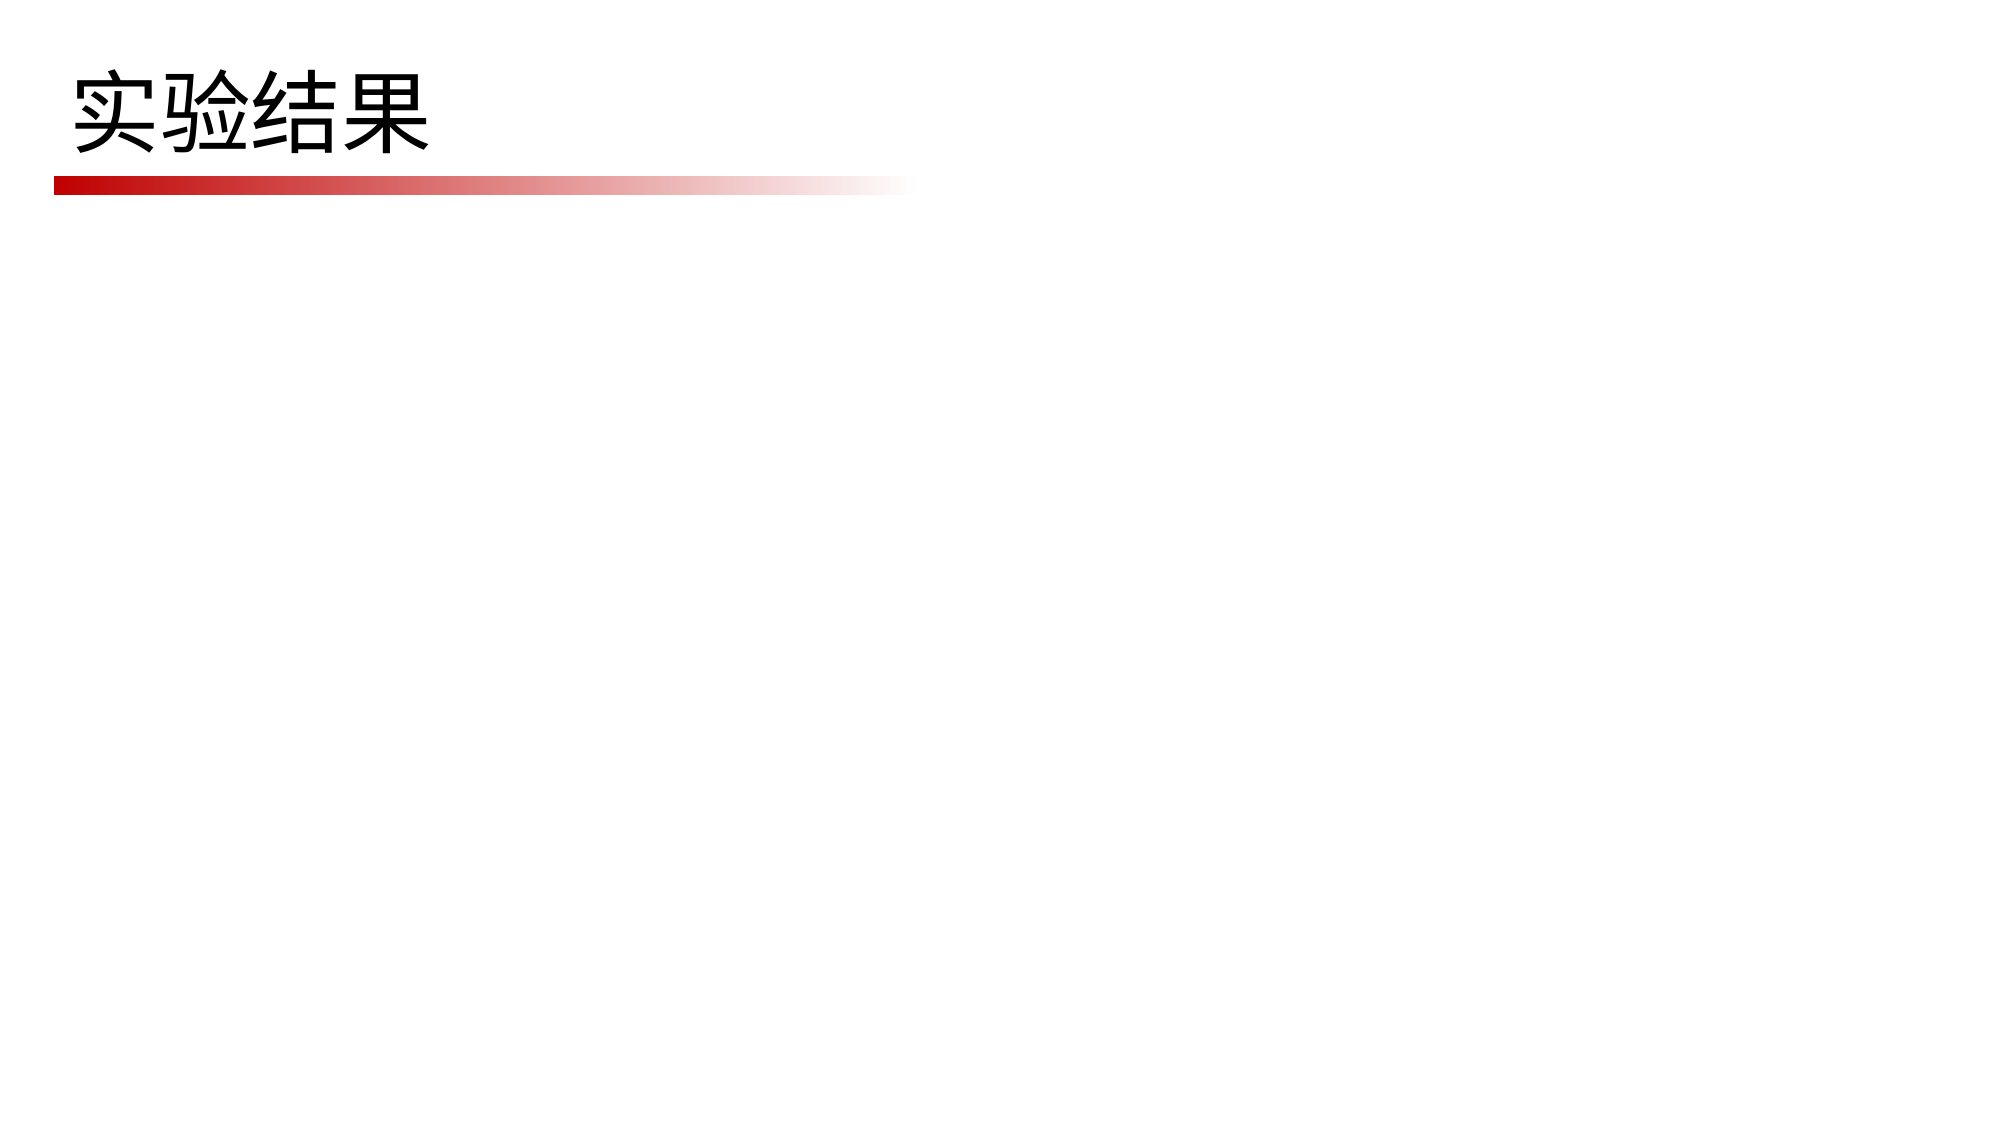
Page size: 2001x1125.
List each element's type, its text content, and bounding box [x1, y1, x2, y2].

title 实验结果 [54, 59, 1947, 174]
